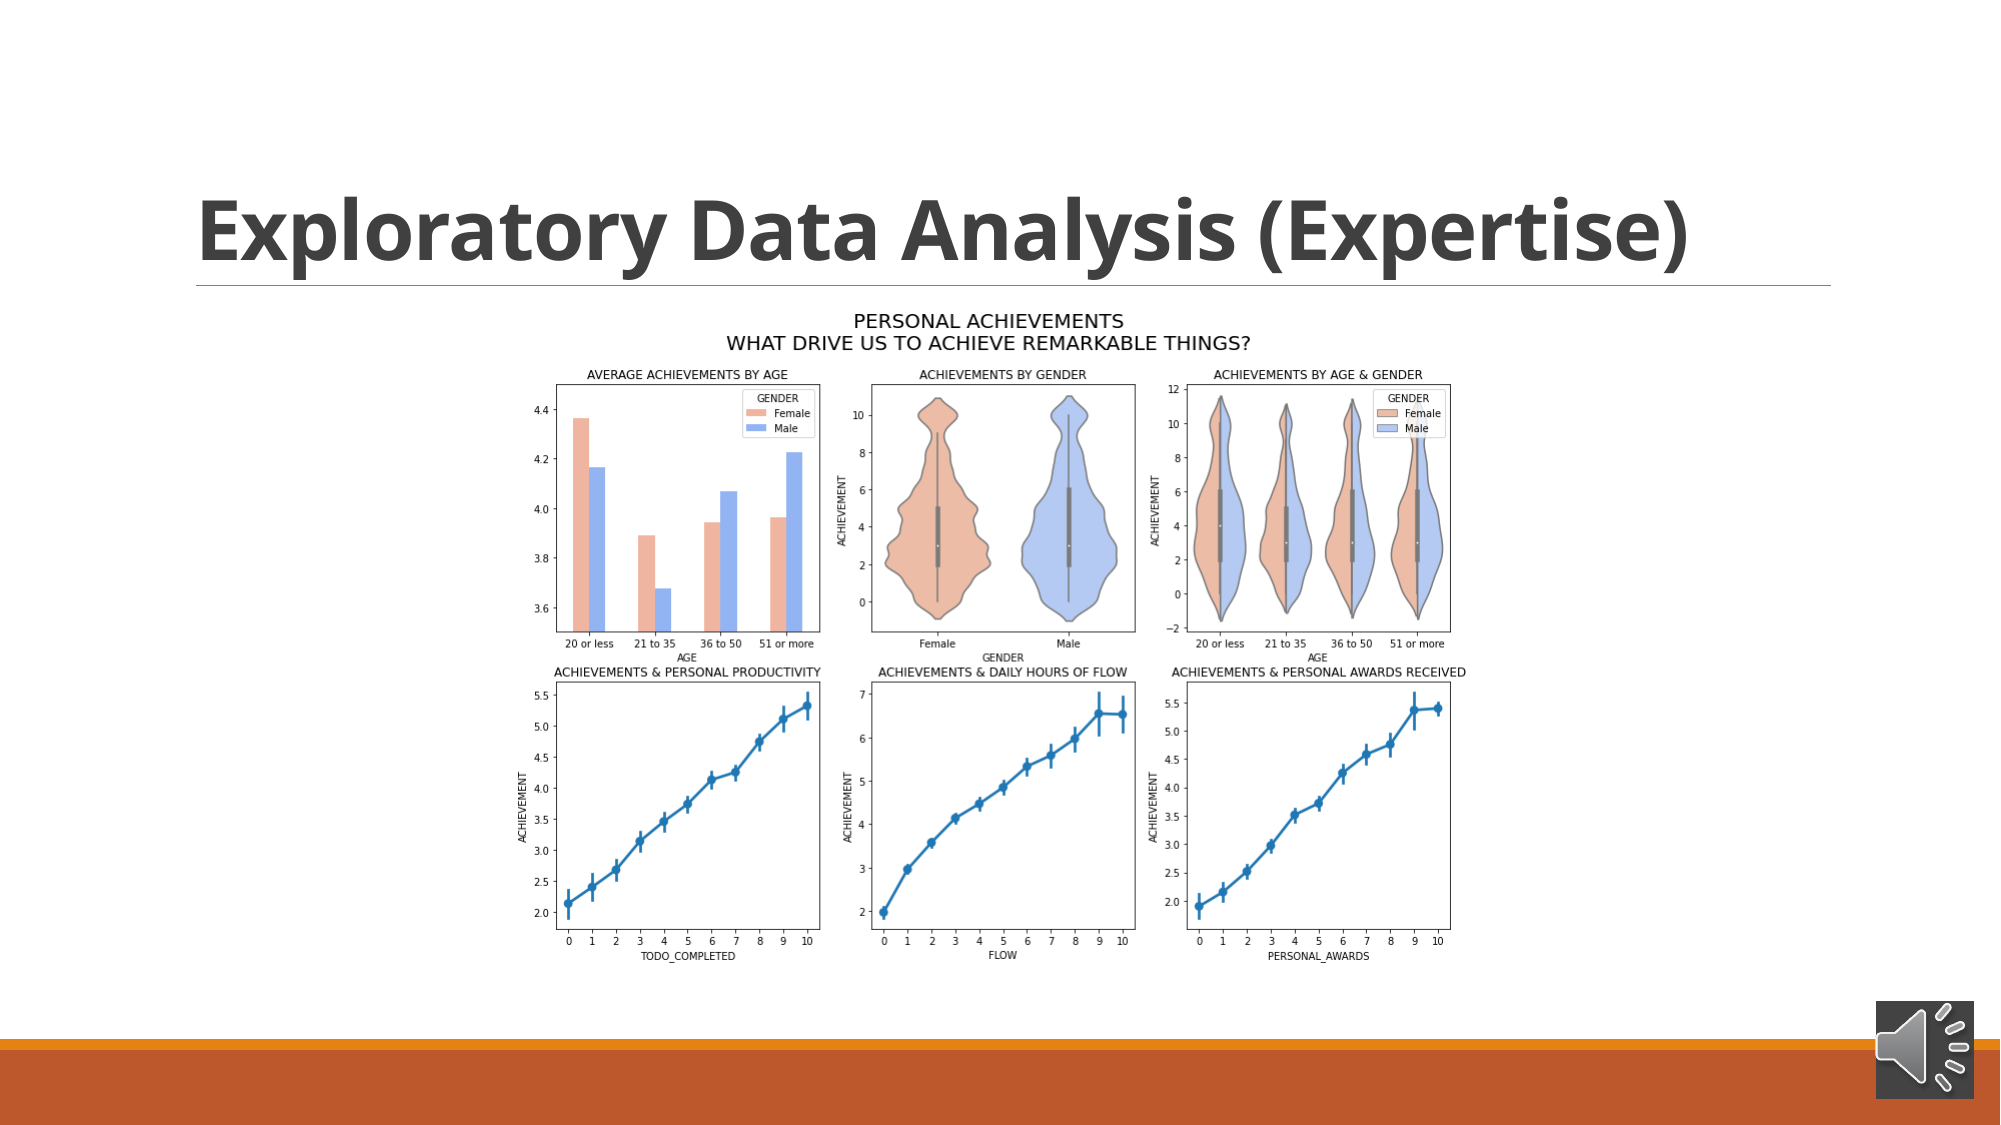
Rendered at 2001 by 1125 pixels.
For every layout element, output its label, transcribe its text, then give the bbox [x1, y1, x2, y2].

title Exploratory Data Analysis (Expertise) [180, 47, 1830, 285]
picture [1874, 999, 1976, 1101]
picture [511, 310, 1489, 991]
